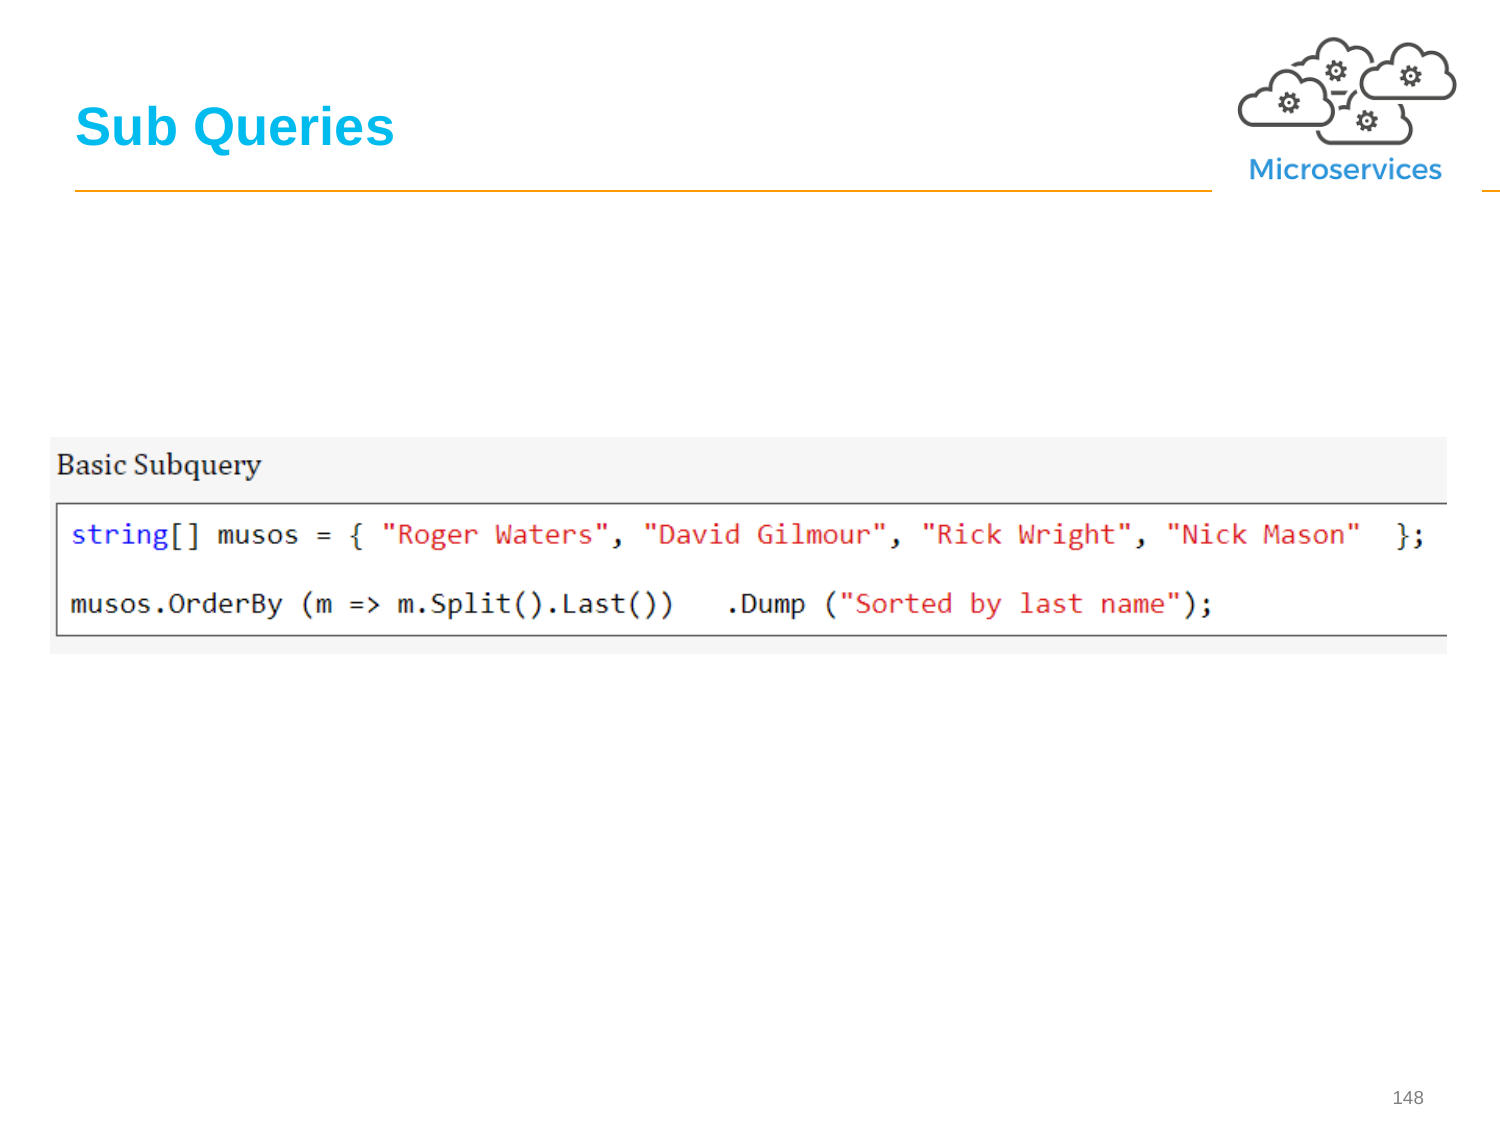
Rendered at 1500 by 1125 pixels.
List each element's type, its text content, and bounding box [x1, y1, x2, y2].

picture [1212, 1, 1482, 203]
picture [50, 437, 1447, 654]
title Sub Queries [75, 27, 1422, 157]
